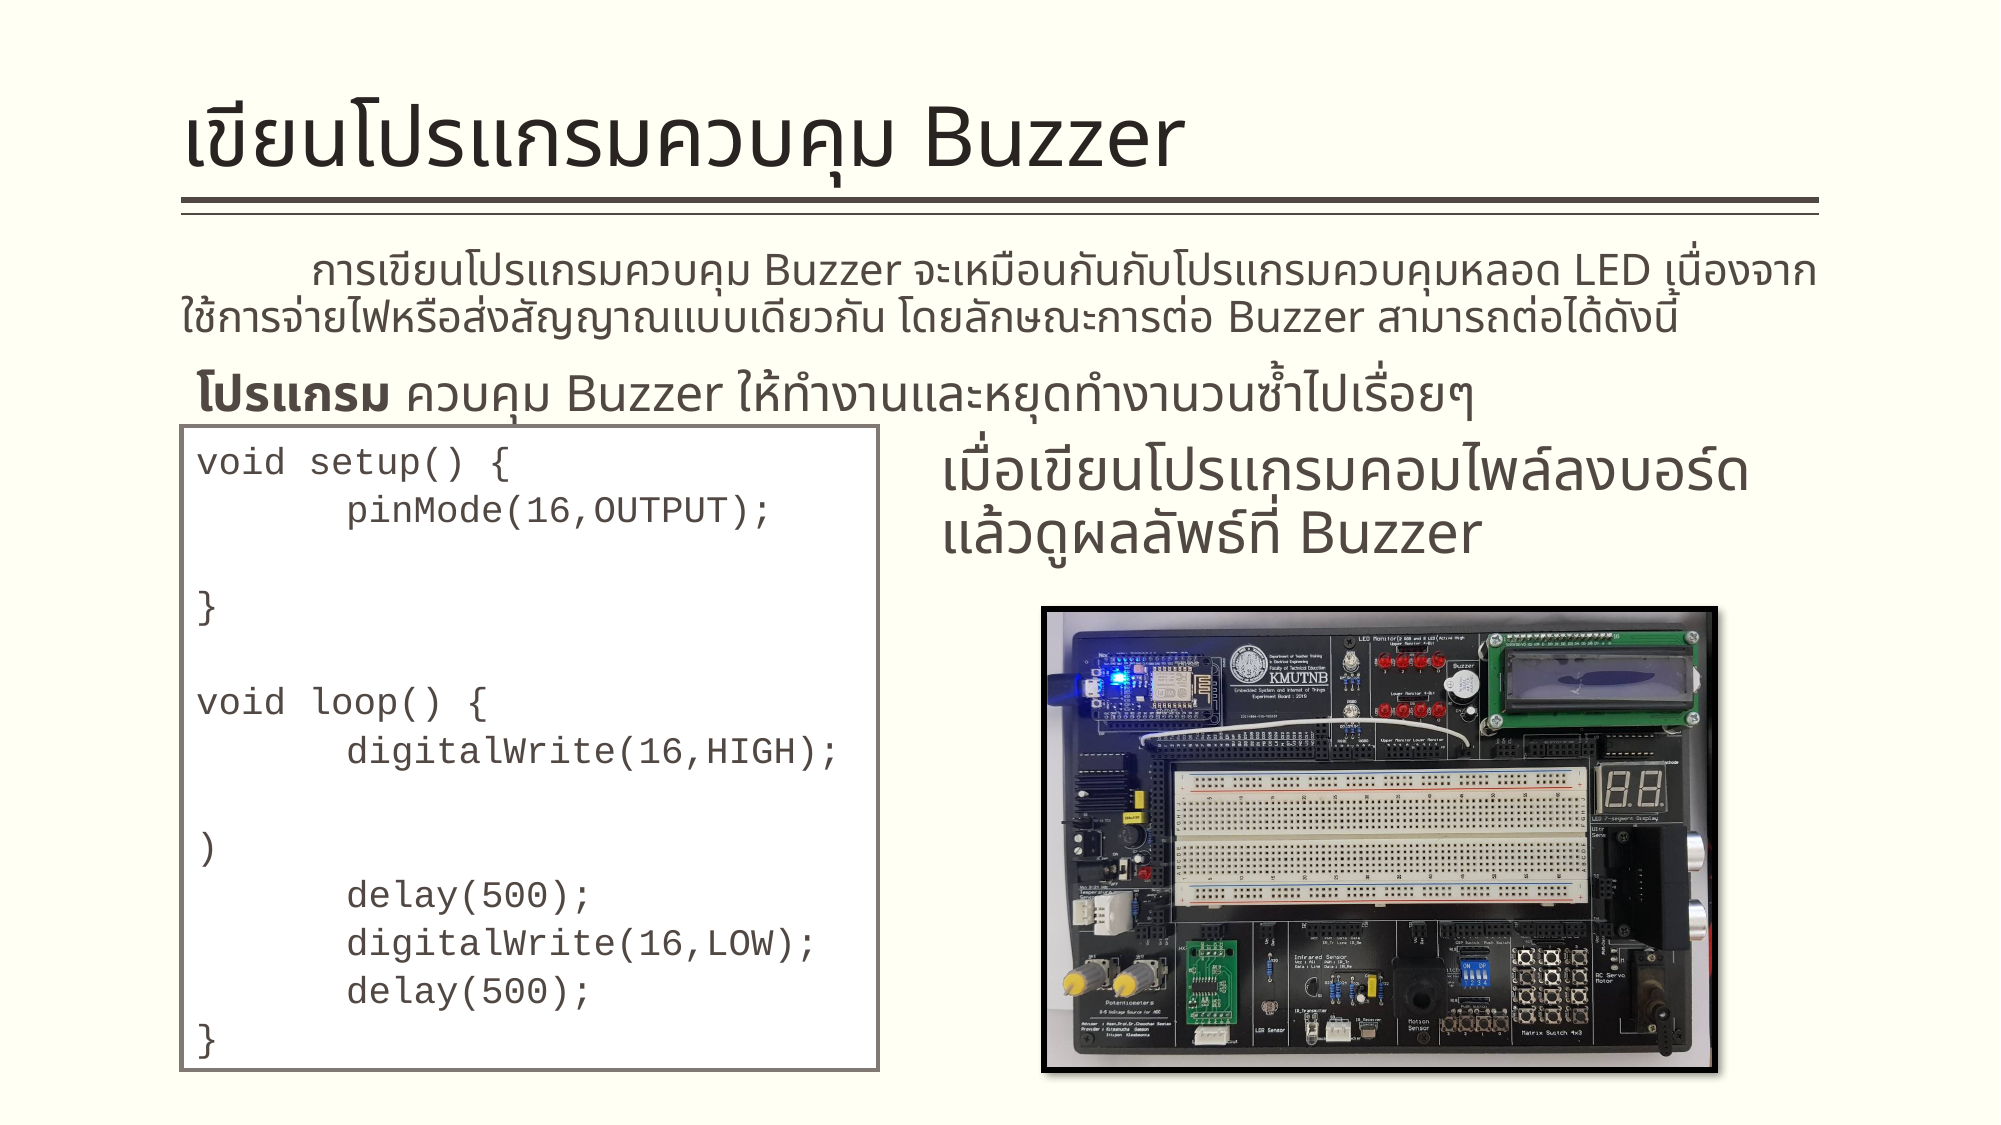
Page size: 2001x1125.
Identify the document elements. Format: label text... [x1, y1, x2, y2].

title เขียนโปรแกรมควบคุม Buzzer [181, 12, 1819, 193]
text_box โปรแกรม ควบคุม Buzzer ให้ทำงานและหยุดทำงานวนซ้ำไปเรื่อยๆ หน่วงเวลา 0.5 วินาที [181, 354, 1546, 490]
text_box เมื่อเขียนโปรแกรมคอมไพล์ลงบอร์ดแล้วดูผลลัพธ์ที่ Buzzer [940, 432, 1819, 613]
picture [1047, 612, 1712, 1068]
list การเขียนโปรแกรมควบคุม Buzzer จะเหมือนกันกับโปรแกรมควบคุมหลอด LED เนื่องจากใช้การจ่ายไฟหรือส่งสัญญาณแบบเดียวกัน โดยลักษณะการต่อ Buzzer สามารถต่อได้ดังนี้ [181, 240, 1819, 383]
text_box void setup() { pinMode(16,OUTPUT); } void loop() { digitalWrite(16,HIGH); ) delay(500); digitalWrite(16,LOW); delay(500); } [181, 426, 878, 1071]
